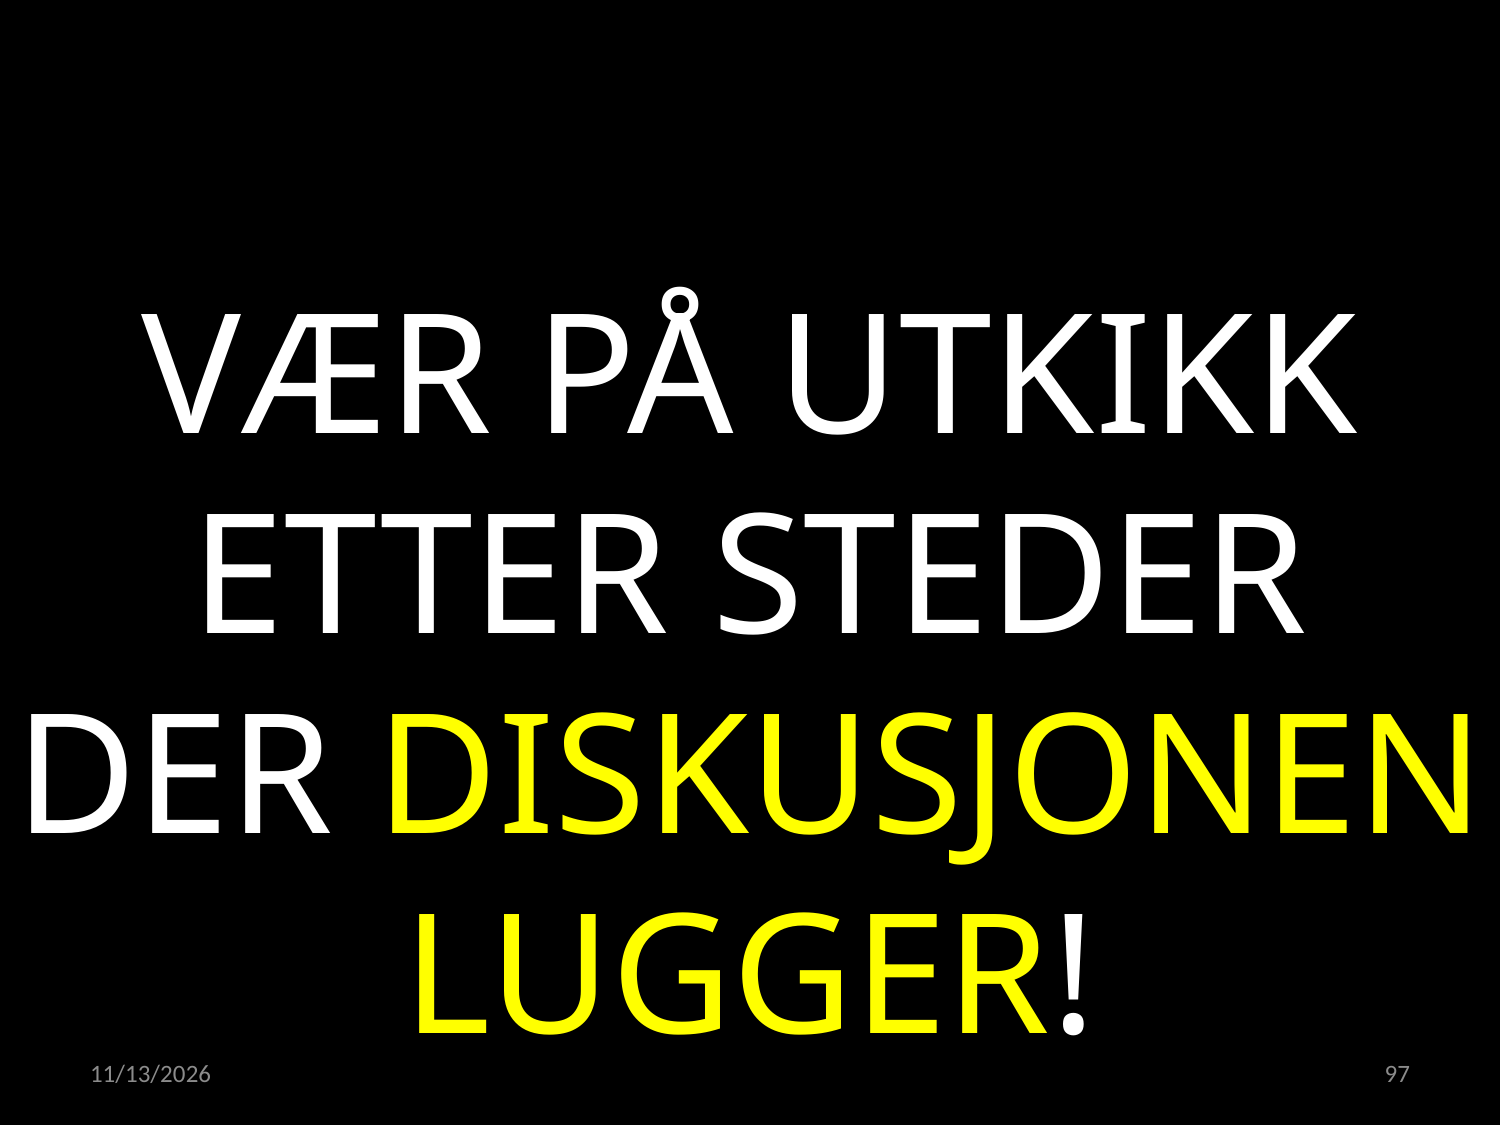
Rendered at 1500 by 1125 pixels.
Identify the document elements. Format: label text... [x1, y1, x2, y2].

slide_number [75, 1042, 425, 1103]
slide_number 97 [1074, 1042, 1425, 1103]
text_box VÆR PÅ UTKIKK ETTER STEDER DER DISKUSJONEN LUGGER! [0, 259, 1500, 361]
